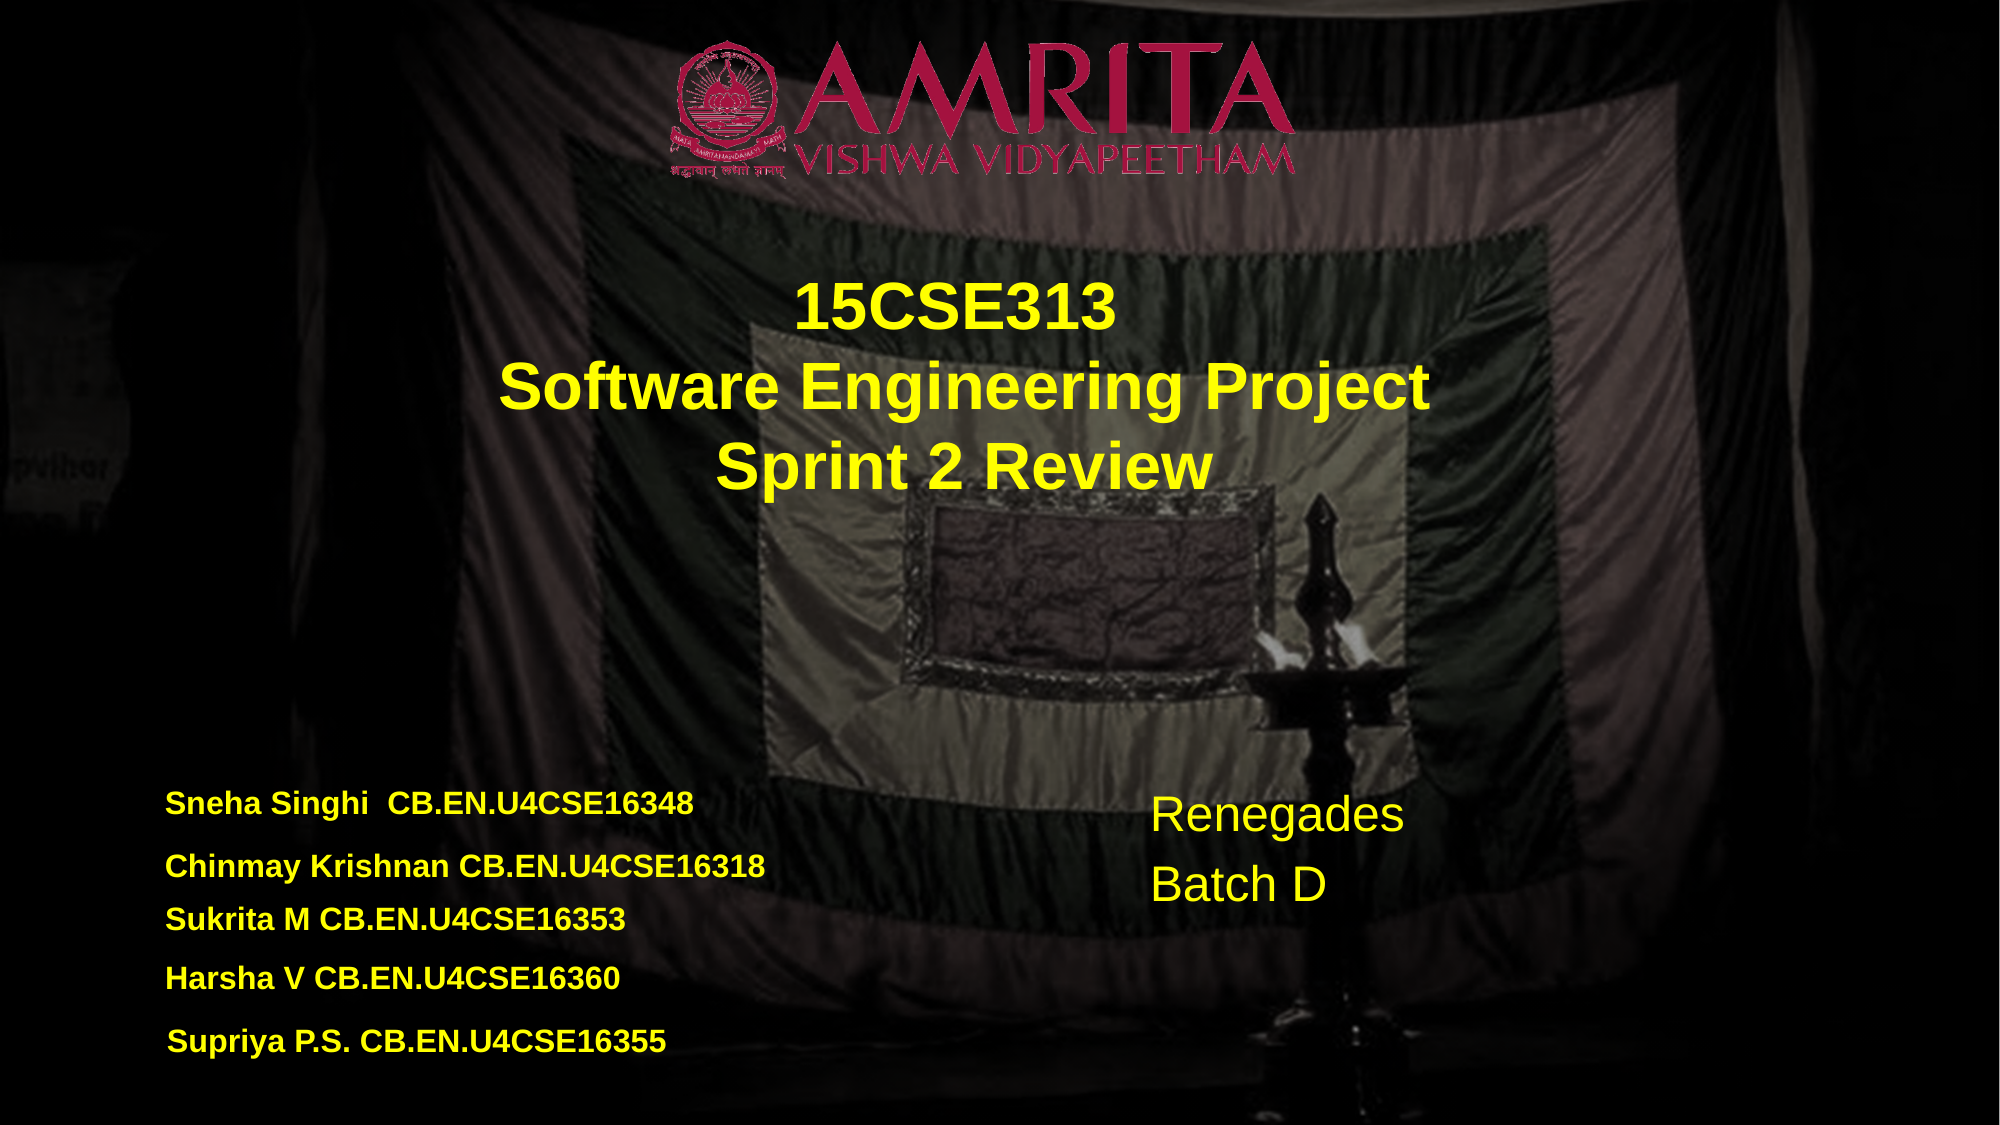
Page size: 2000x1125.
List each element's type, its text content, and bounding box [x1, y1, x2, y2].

picture [0, 0, 2000, 1125]
title 15CSE313 Software Engineering Project Sprint 2 Review [199, 262, 1731, 506]
subtitle Renegades Batch D [1149, 787, 1875, 907]
list Supriya P.S. CB.EN.U4CSE16355 [151, 1012, 1037, 1067]
list Sukrita M CB.EN.U4CSE16353 [150, 890, 1035, 945]
list Sneha Singhi CB.EN.U4CSE16348 [149, 774, 1035, 829]
list Harsha V CB.EN.U4CSE16360 [150, 950, 1035, 1004]
list Chinmay Krishnan CB.EN.U4CSE16318 [149, 837, 1035, 892]
